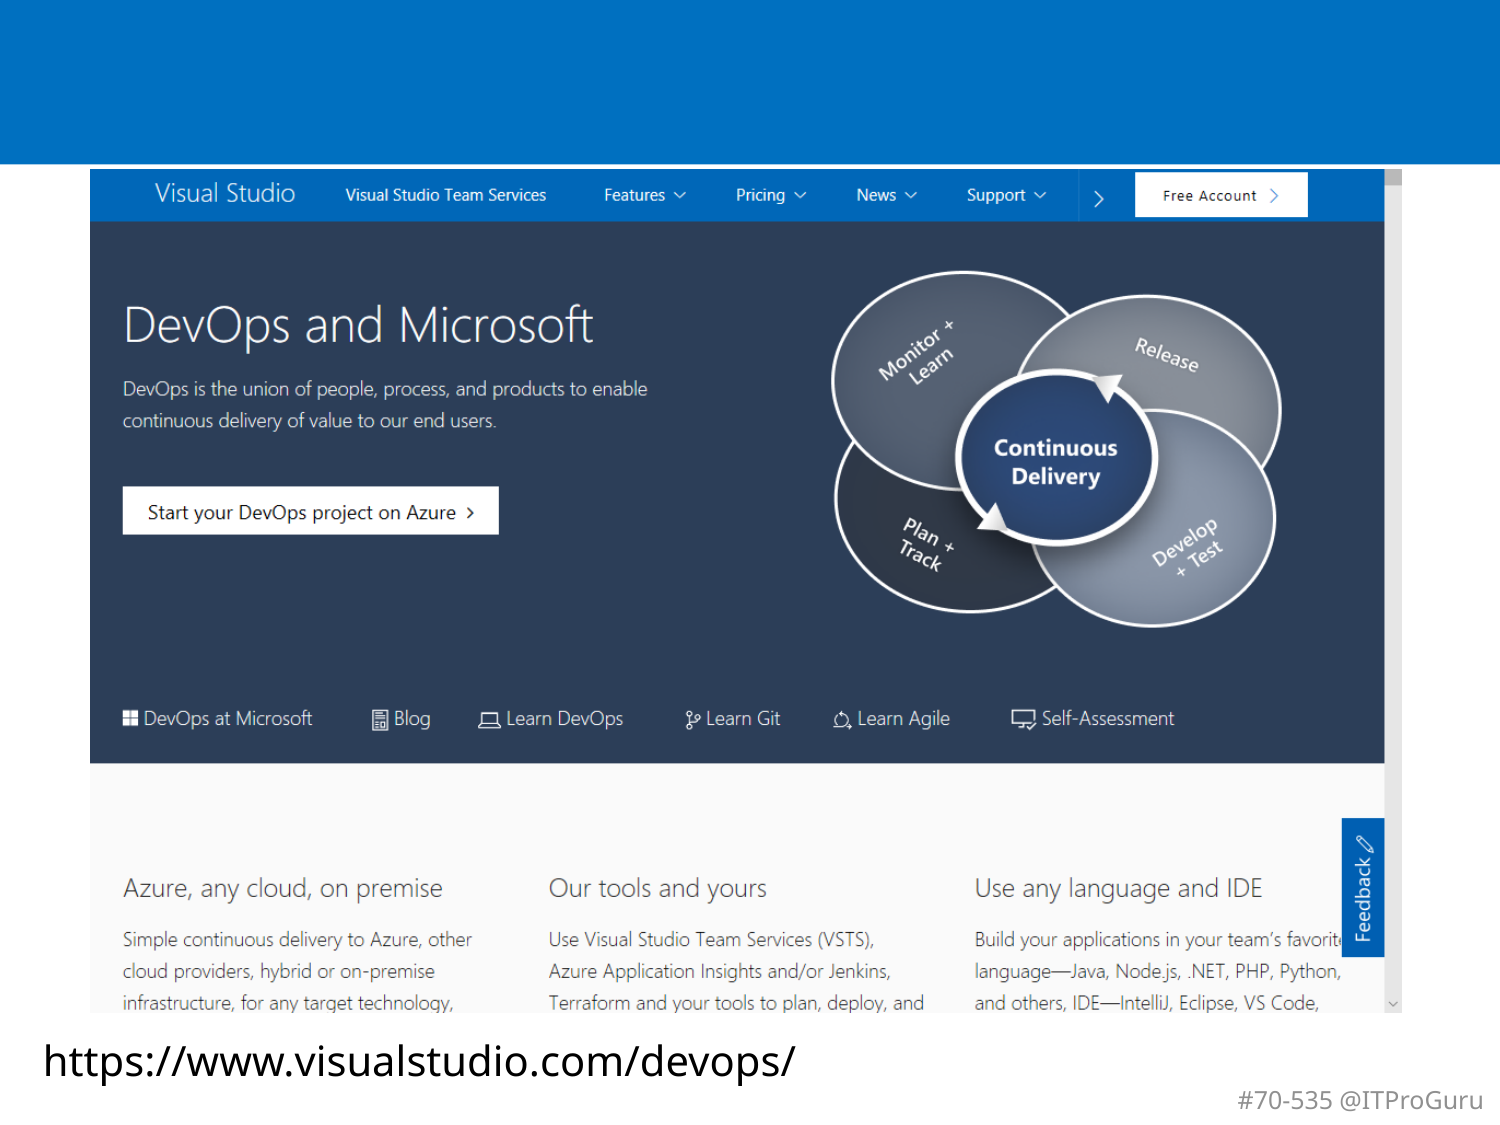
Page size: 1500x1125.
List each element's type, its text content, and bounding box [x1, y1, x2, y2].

picture [90, 169, 1403, 1013]
list https://www.visualstudio.com/devops/ [42, 1034, 1450, 1103]
